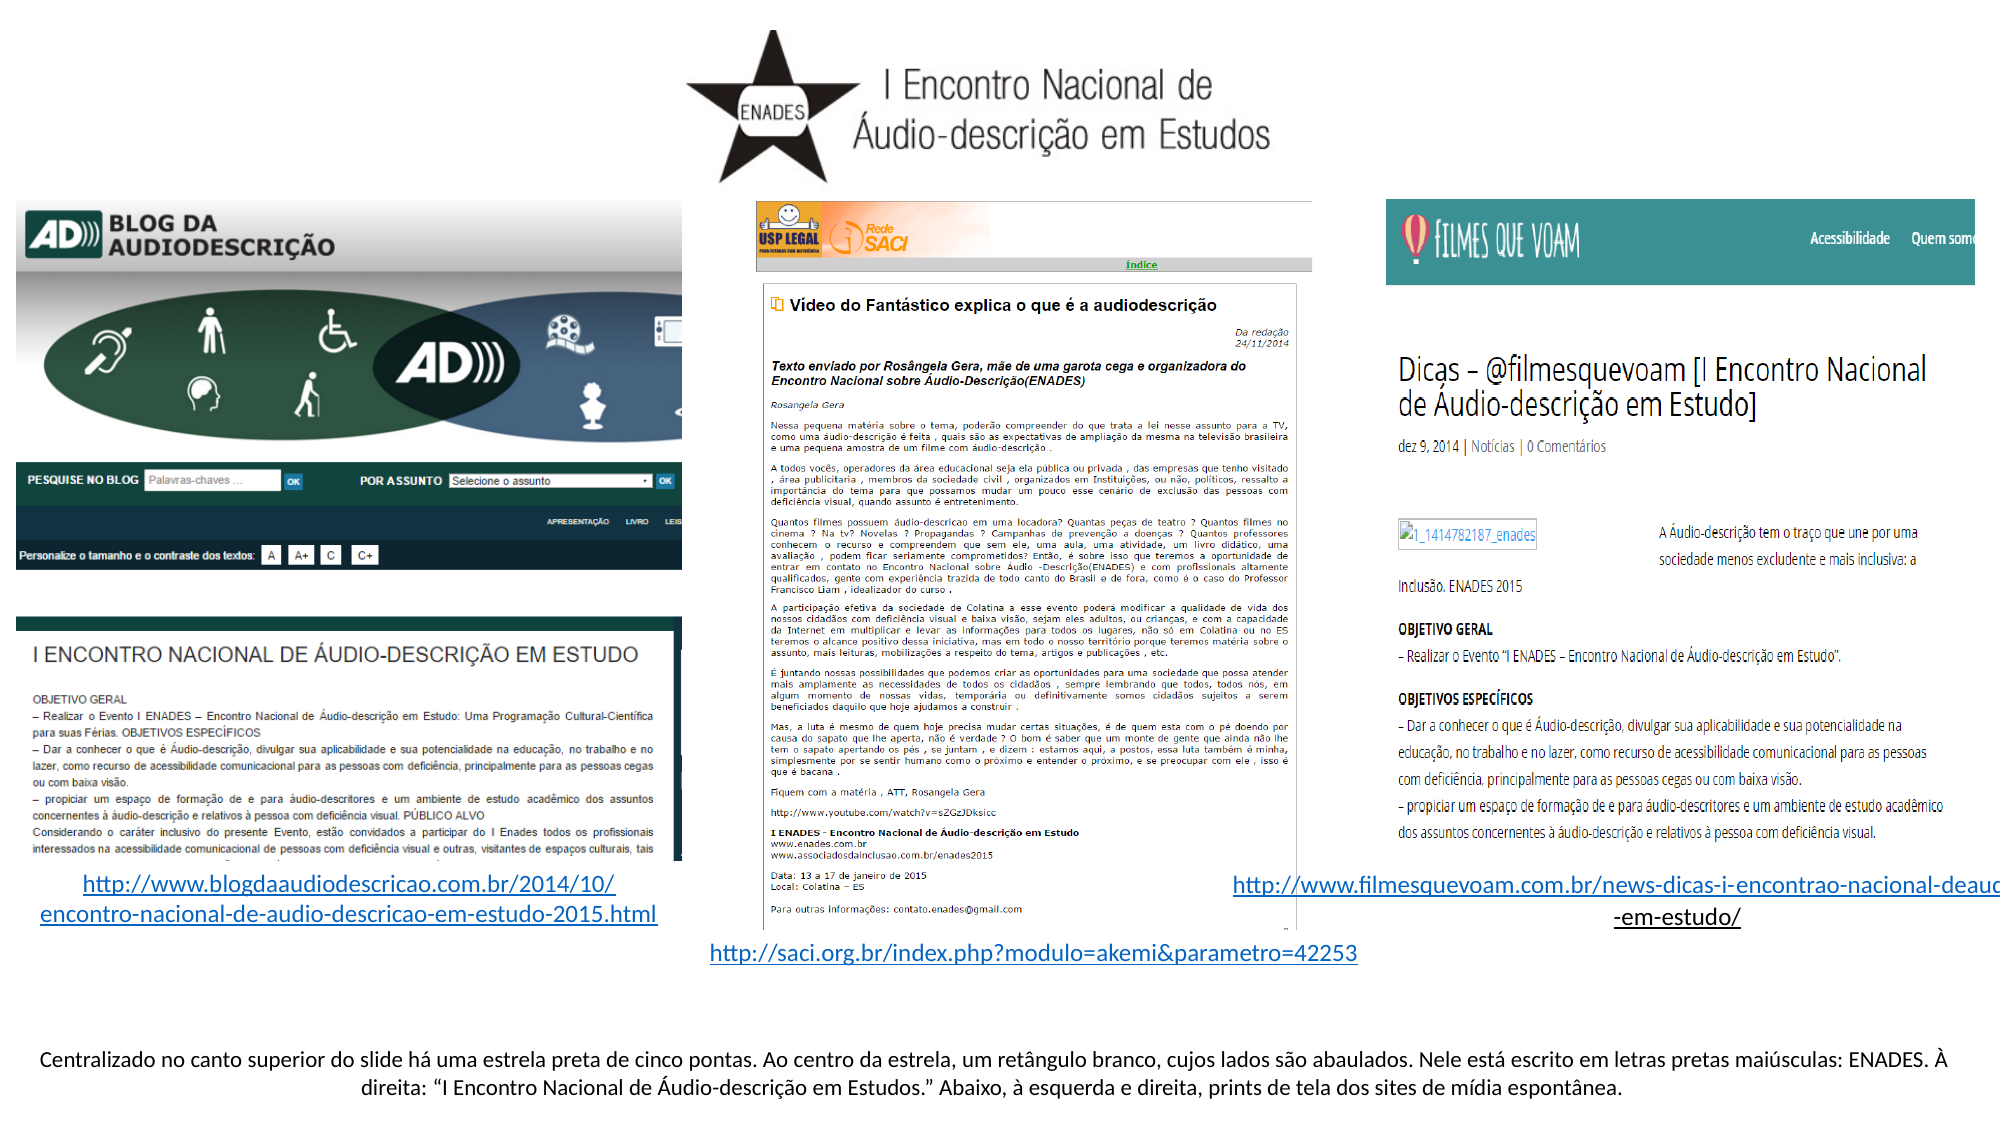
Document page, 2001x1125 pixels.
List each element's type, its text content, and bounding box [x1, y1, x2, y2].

text_box http://www.filmesquevoam.com.br/news-dicas-i- encontrao-nacional-deaudio-descricao-em-estudo/ [1180, 859, 2000, 938]
picture [16, 30, 1313, 930]
text_box Centralizado no canto superior do slide há uma estrela preta de cinco pontas. Ao centro da estrela, um retângulo branco, cujos lados são abaulados. Nele está escrito em letras pretas maiúsculas: ENADES. À direita: “I Encontro Nacional de Áudio-descrição em Estudos.” Abaixo, à esquerda e direita, prints de tela dos sites de mídia espontânea. [16, 1037, 1975, 1107]
text_box http://www.blogdaaudiodescricao.com.br/2014/10/ encontro-nacional-de-audio-descricao-em-estudo-2015.html [0, 860, 755, 936]
picture [1386, 199, 1975, 861]
text_box http://saci.org.br/index.php?modulo= akemi&parametro=42253 [533, 929, 1534, 975]
